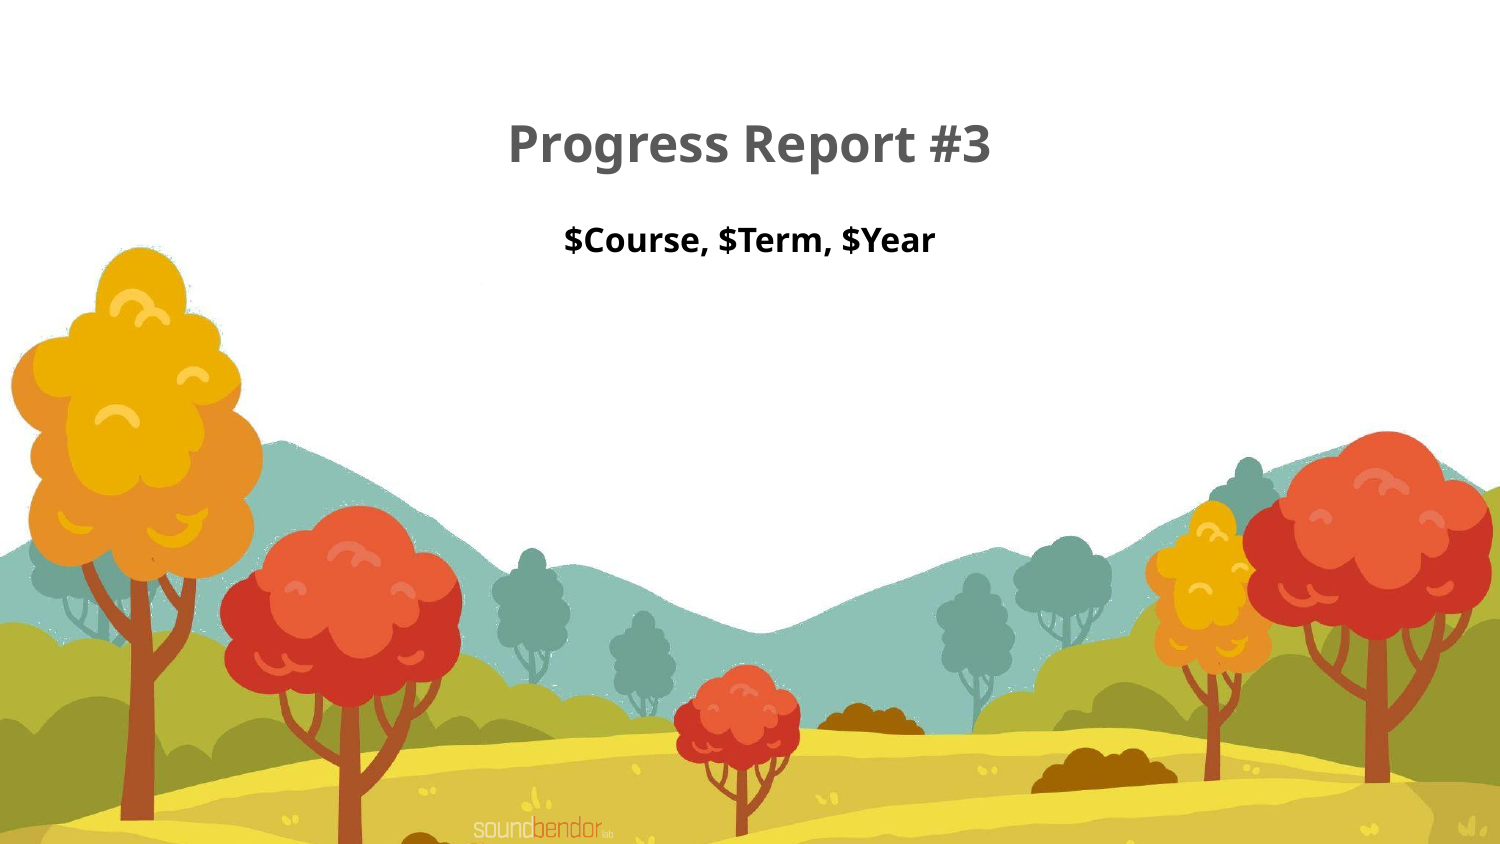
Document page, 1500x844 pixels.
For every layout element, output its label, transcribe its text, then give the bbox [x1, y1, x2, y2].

title $Course, $Term, $Year [150, 204, 1350, 275]
picture [0, 243, 1500, 844]
subtitle Progress Report #3 [150, 100, 1350, 185]
